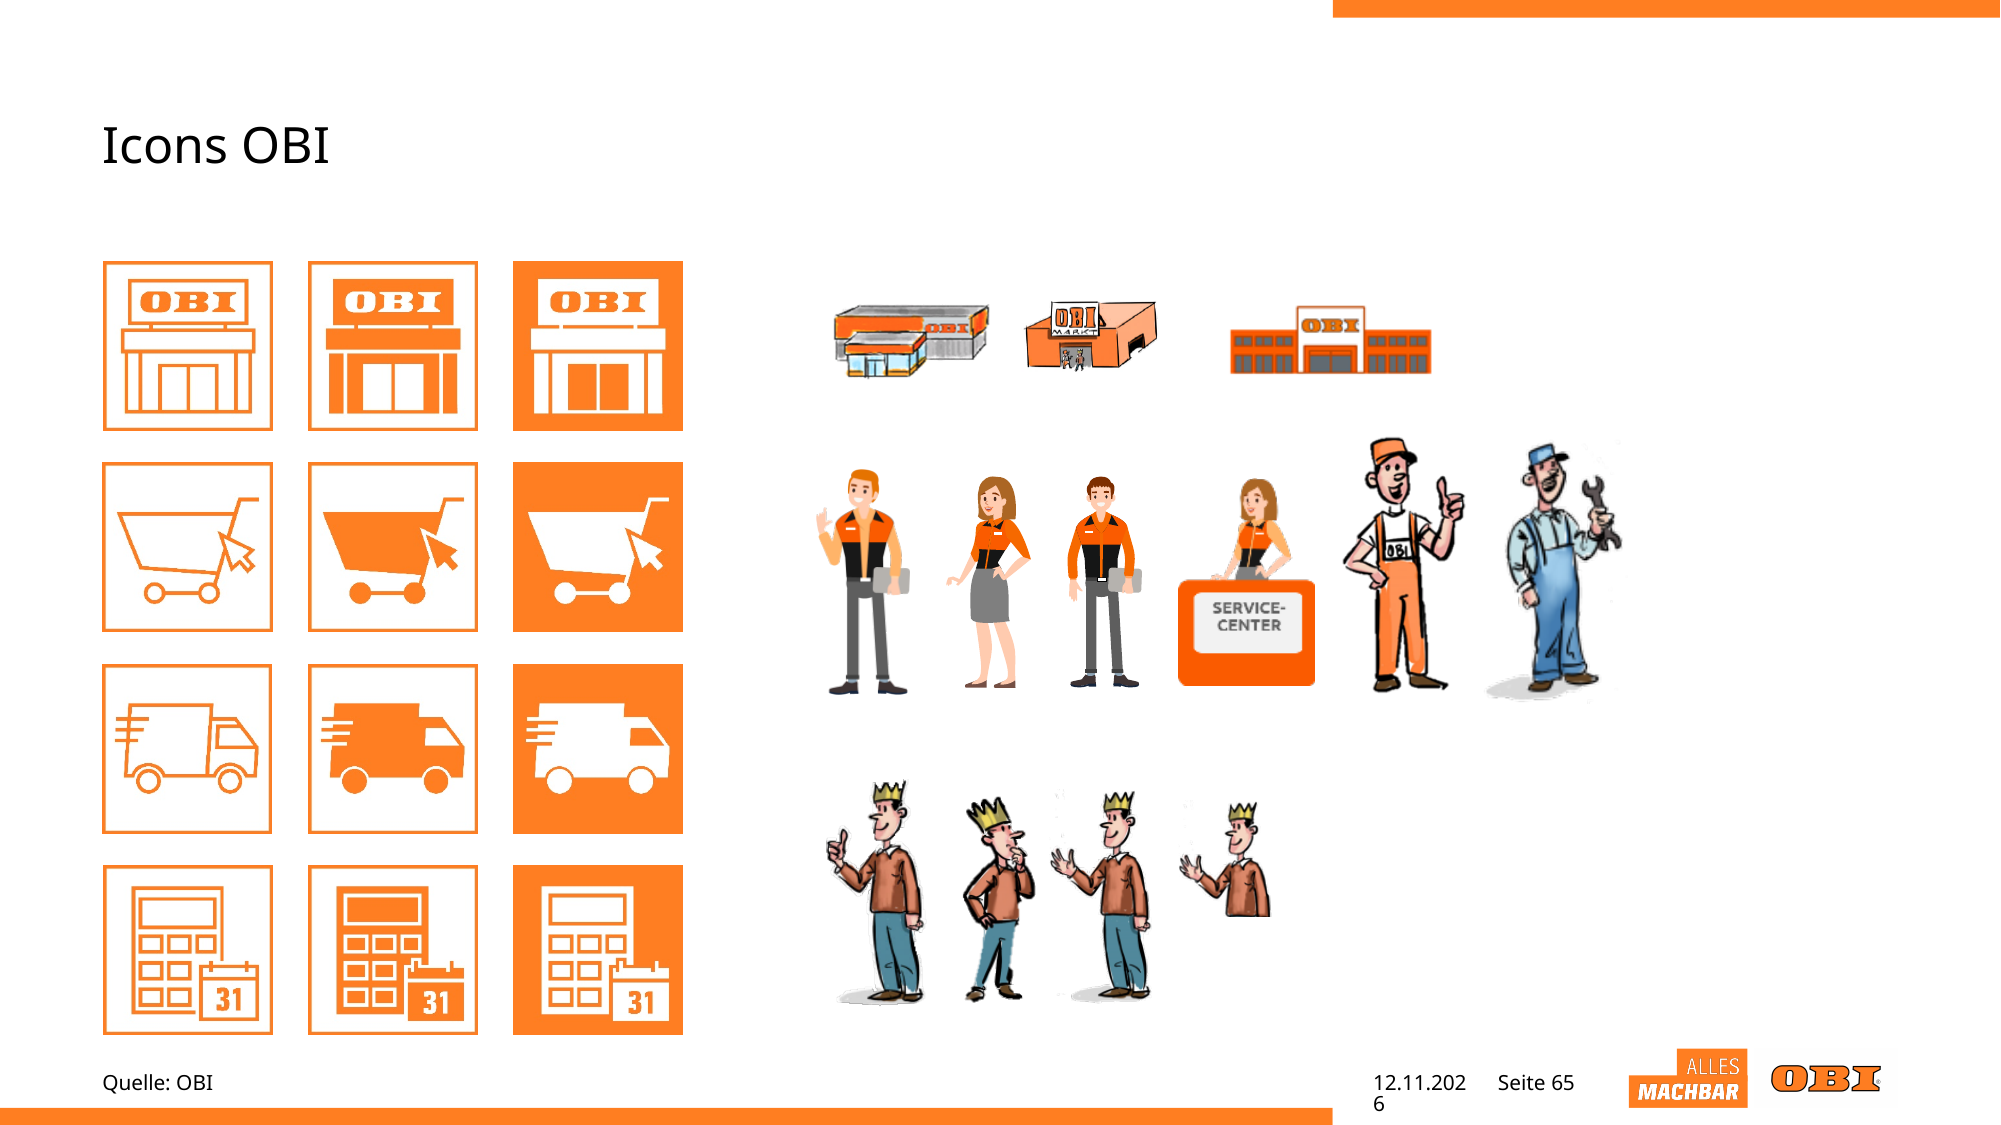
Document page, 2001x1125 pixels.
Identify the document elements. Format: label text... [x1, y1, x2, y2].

picture [1479, 433, 1630, 704]
footer Quelle: OBI [102, 1071, 1271, 1097]
picture [308, 261, 478, 431]
picture [1178, 800, 1277, 917]
picture [1754, 1048, 1898, 1107]
picture [1327, 431, 1470, 706]
picture [1638, 1058, 1739, 1100]
picture [102, 462, 273, 633]
picture [103, 261, 273, 431]
picture [102, 664, 272, 834]
picture [1021, 300, 1159, 372]
picture [1049, 789, 1156, 1006]
picture [816, 469, 911, 695]
picture [953, 784, 1040, 1013]
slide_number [1373, 1071, 1475, 1097]
picture [823, 779, 942, 1012]
picture [513, 462, 683, 633]
slide_number Seite 65 [1497, 1071, 1588, 1097]
picture [513, 261, 683, 431]
picture [1222, 294, 1450, 388]
picture [816, 294, 1005, 382]
picture [513, 865, 683, 1035]
picture [308, 664, 478, 834]
picture [513, 664, 683, 834]
picture [308, 865, 478, 1035]
picture [103, 865, 273, 1035]
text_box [1067, 476, 1142, 688]
title Icons OBI [102, 112, 1880, 174]
picture [1178, 478, 1315, 686]
picture [308, 462, 478, 633]
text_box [946, 476, 1032, 688]
